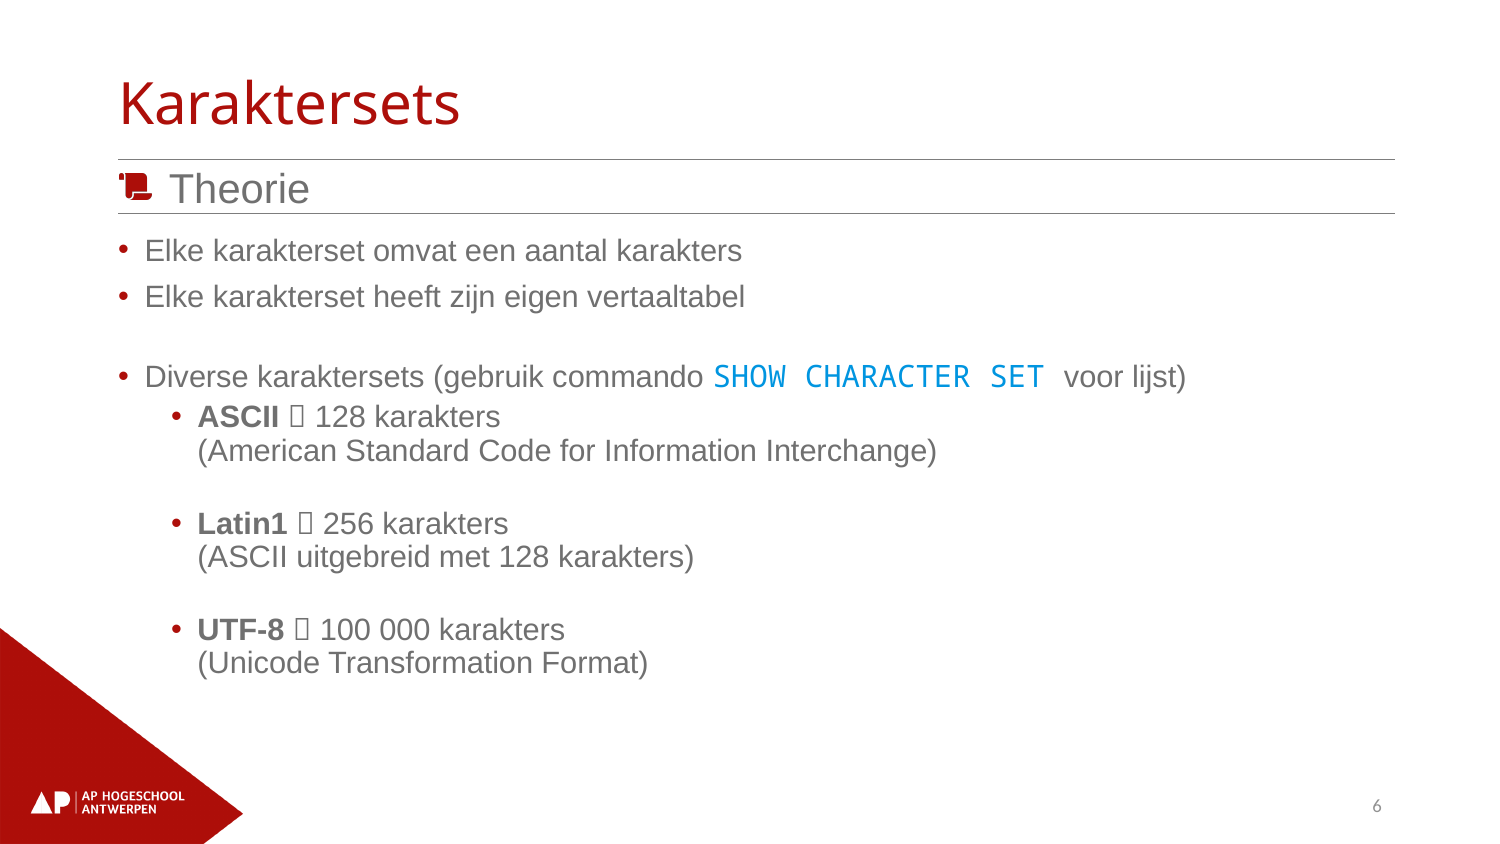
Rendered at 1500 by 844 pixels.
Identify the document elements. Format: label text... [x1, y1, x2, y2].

picture [0, 623, 246, 844]
slide_number 6 [1263, 782, 1397, 827]
title Karaktersets [103, 66, 1397, 141]
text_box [118, 154, 1429, 220]
list Elke karakterset omvat een aantal karakters Elke karakterset heeft zijn eigen vertaaltabel Diverse karaktersets (gebruik commando SHOW CHARACTER SET voor lijst) ASCII  128 karakters (American Standard Code for Information Interchange) Latin1  256 karakters (ASCII uitgebreid met 128 karakters) UTF-8  100 000 karakters (Unicode Transformation Format) [103, 226, 1397, 690]
